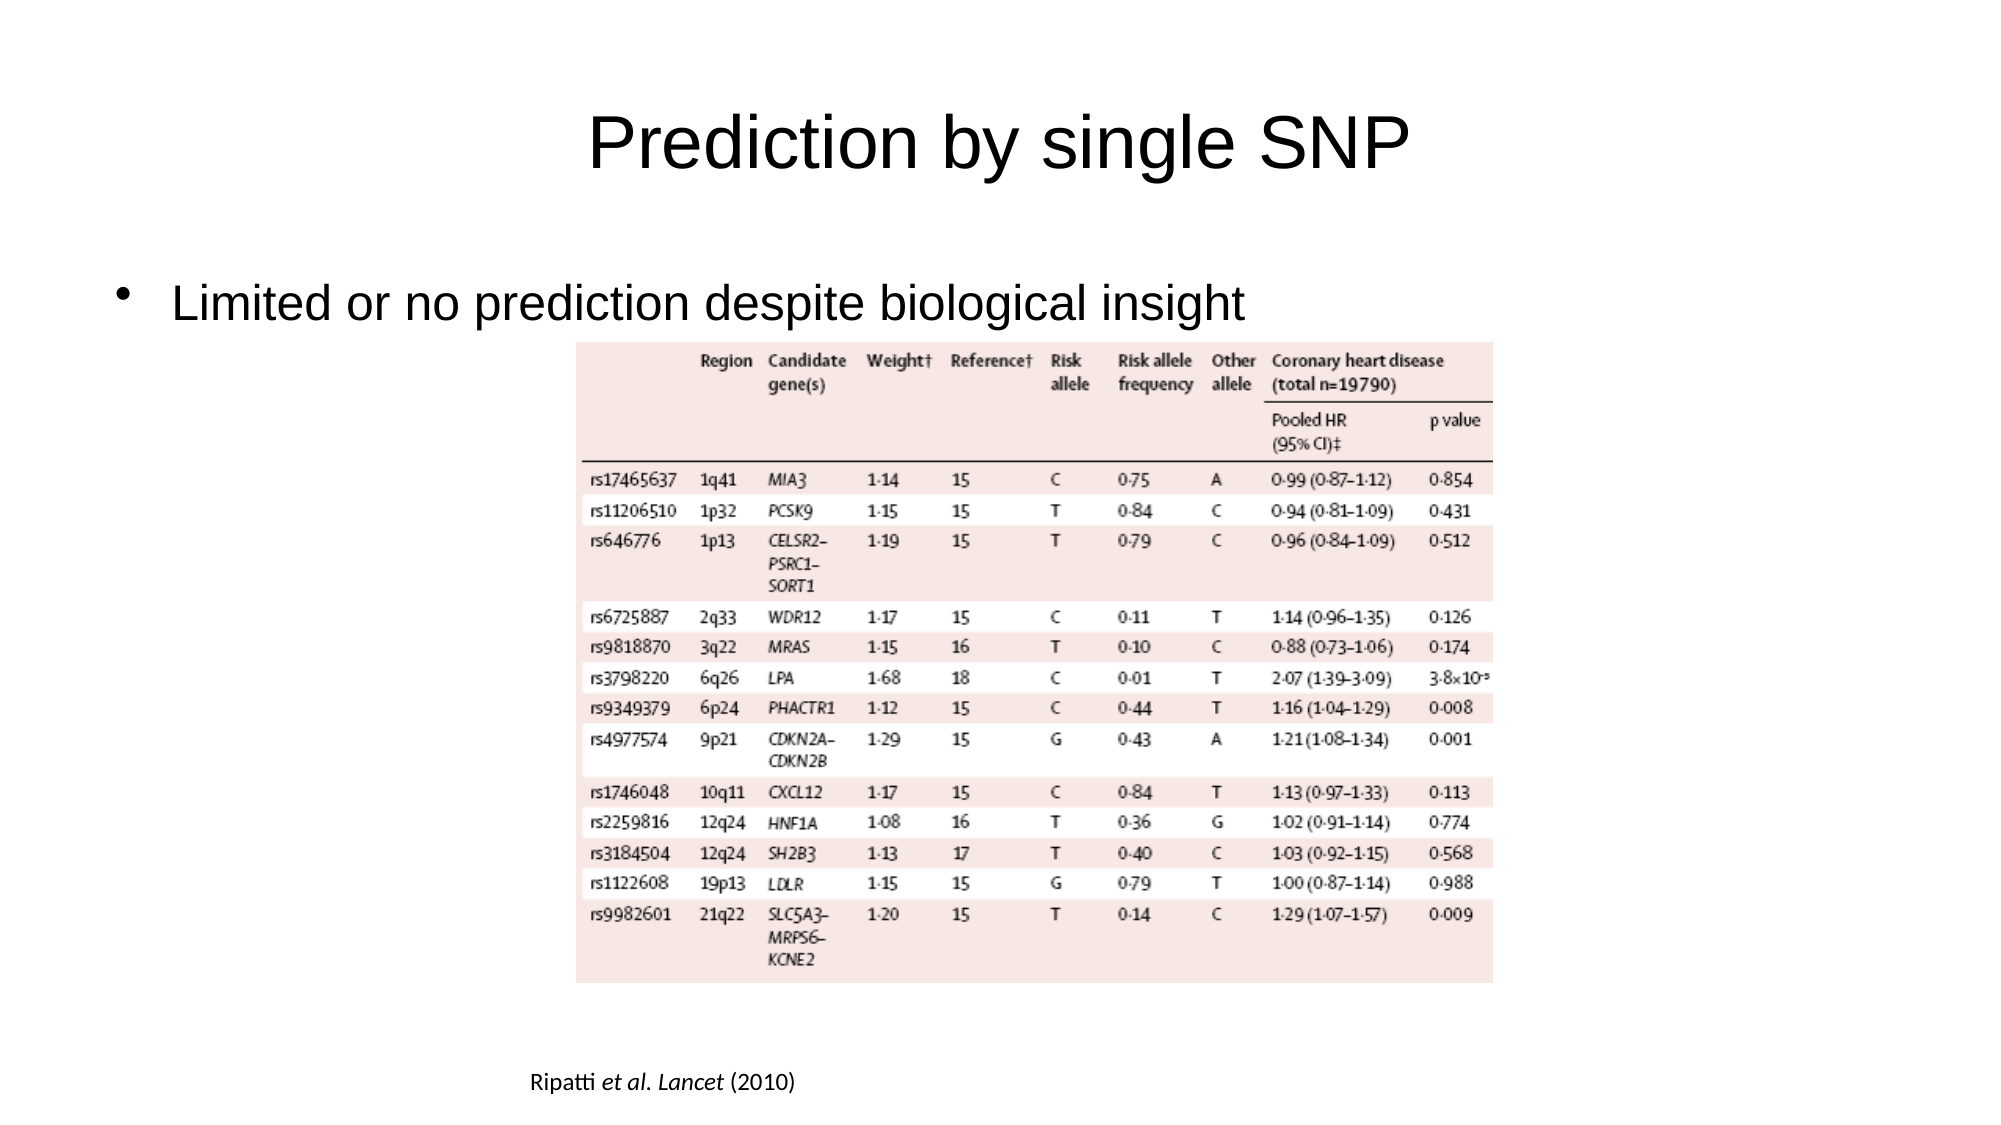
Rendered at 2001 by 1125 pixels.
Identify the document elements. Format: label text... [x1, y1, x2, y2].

text_box Ripatti et al. Lancet (2010) [515, 1058, 1203, 1103]
picture [576, 341, 1493, 983]
list Limited or no prediction despite biological insight [99, 262, 1900, 1005]
title Prediction by single SNP [99, 45, 1900, 233]
